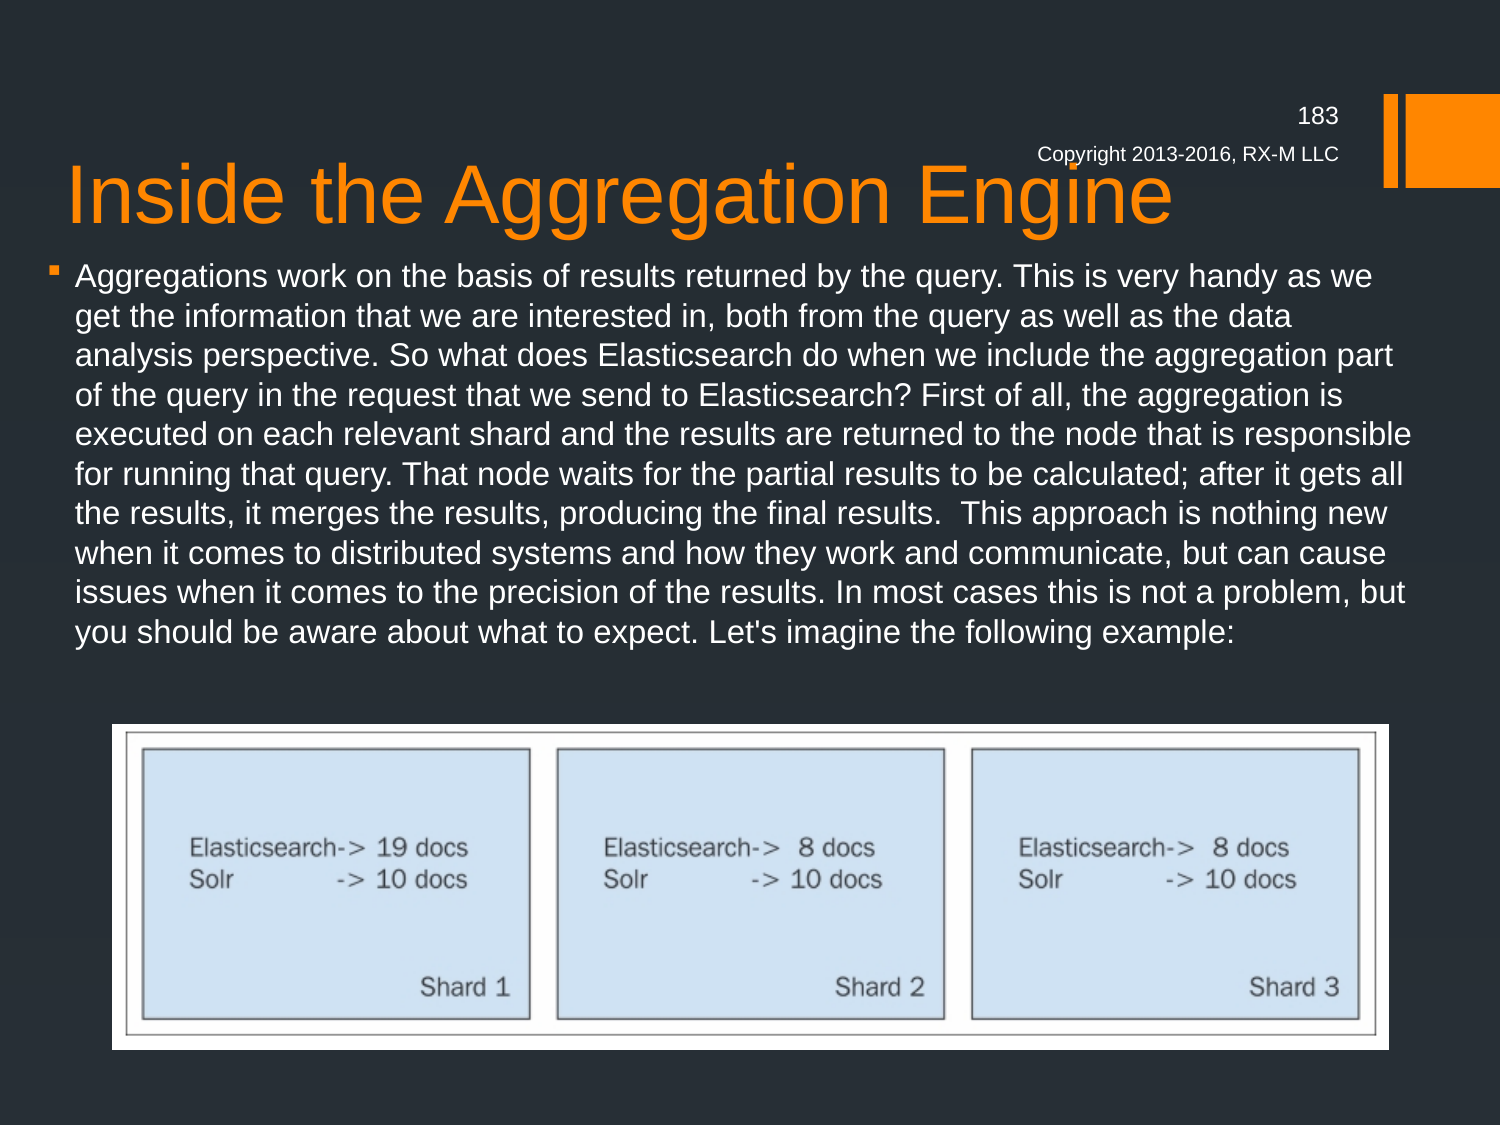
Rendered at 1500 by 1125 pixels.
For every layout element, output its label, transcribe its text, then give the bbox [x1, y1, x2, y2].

slide_number 183 [1199, 90, 1355, 140]
list Aggregations work on the basis of results returned by the query. This is very handy as we get the information that we are interested in, both from the query as well as the data analysis perspective. So what does Elasticsearch do when we include the aggregation part of the query in the request that we send to Elasticsearch? First of all, the aggregation is executed on each relevant shard and the results are returned to the node that is responsible for running that query. That node waits for the partial results to be calculated; after it gets all the results, it merges the results, producing the final results. This approach is nothing new when it comes to distributed systems and how they work and communicate, but can cause issues when it comes to the precision of the results. In most cases this is not a problem, but you should be aware about what to expect. Let's imagine the following example: [24, 247, 1438, 688]
title Inside the Aggregation Engine [50, 57, 1250, 247]
picture [111, 724, 1390, 1051]
footer Copyright 2013-2016, RX-M LLC [985, 140, 1355, 190]
